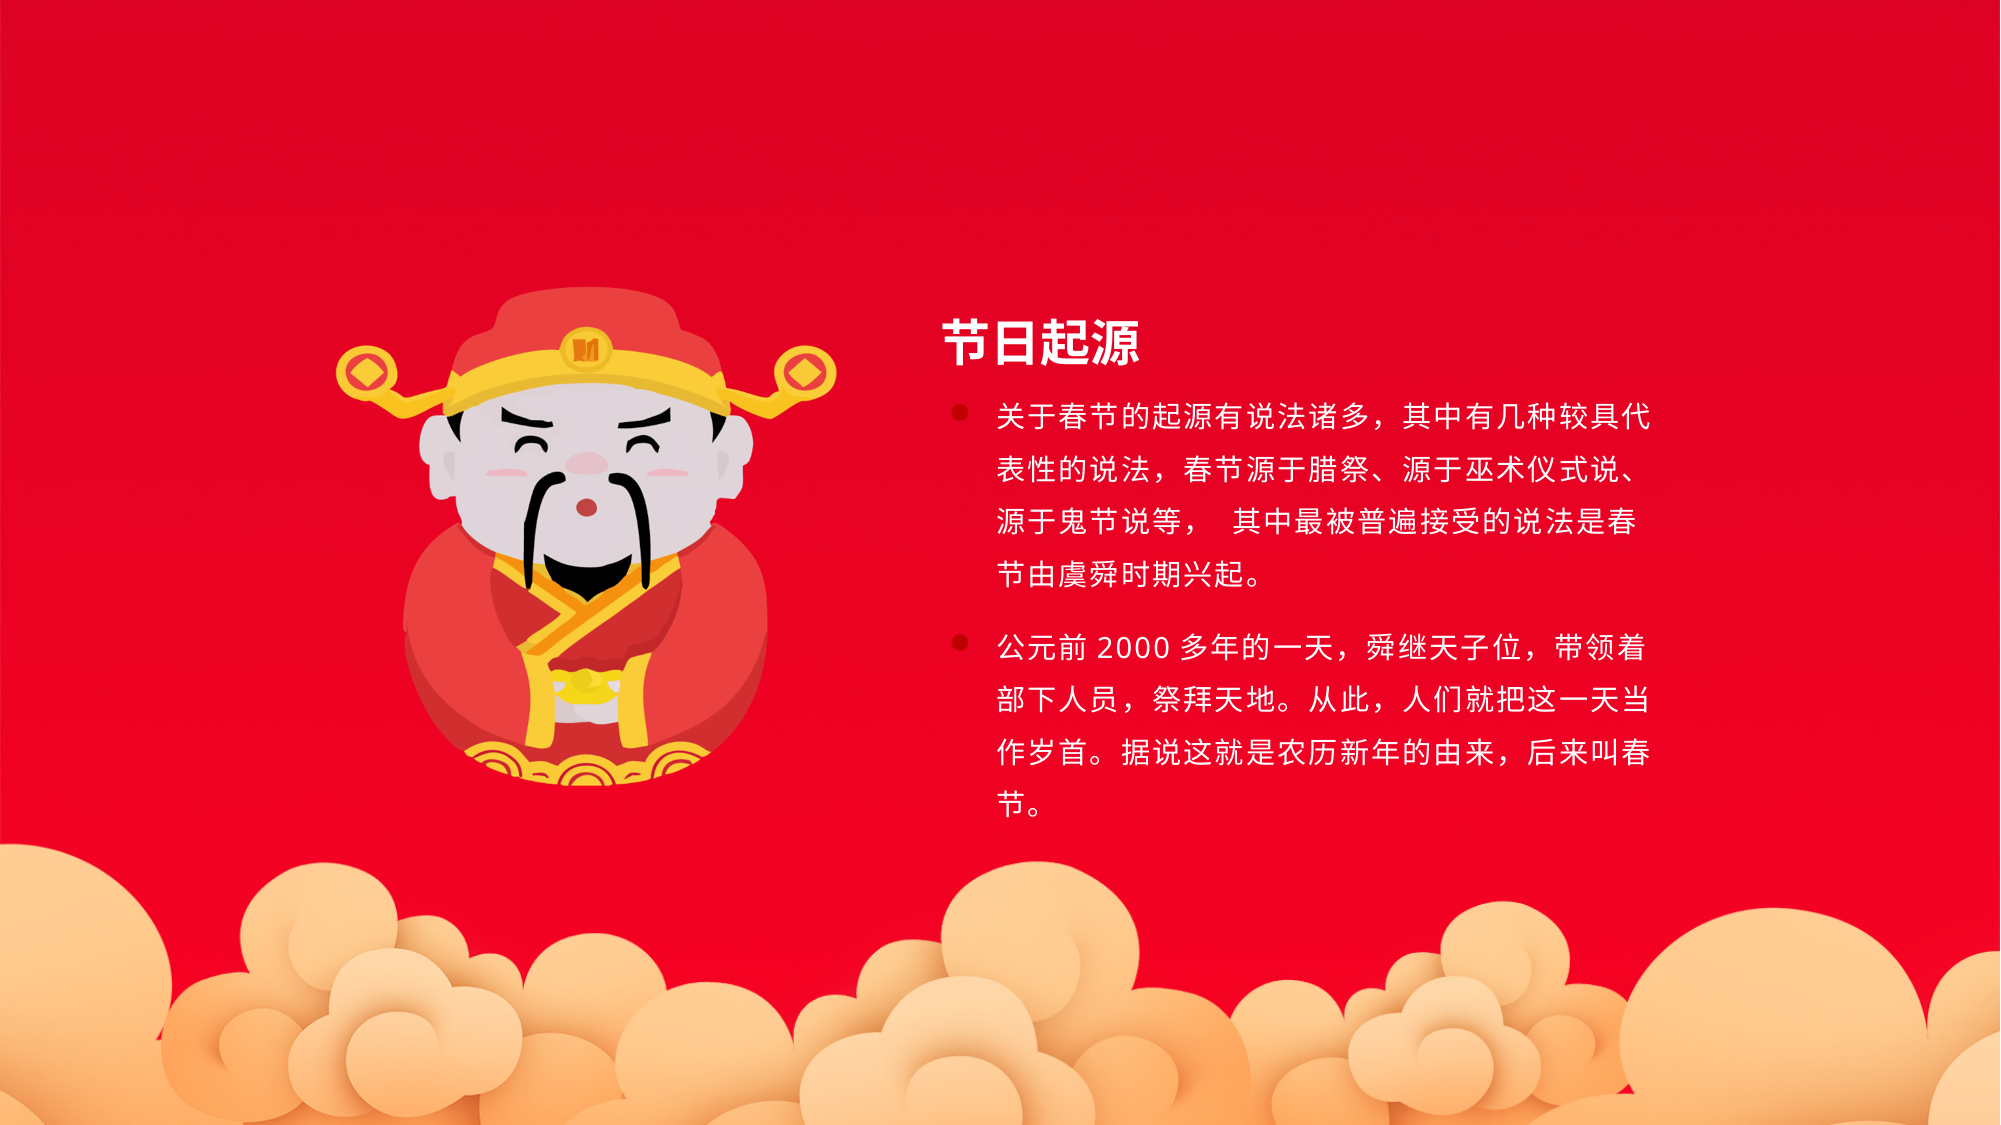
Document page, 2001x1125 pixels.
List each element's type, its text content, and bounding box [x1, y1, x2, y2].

text_box 关于春节的起源有说法诸多，其中有几种较具代表性的说法，春节源于腊祭、源于巫术仪式说、源于鬼节说等， 其中最被普遍接受的说法是春节由虞舜时期兴起。 [934, 373, 1681, 604]
picture [0, 0, 2000, 1125]
text_box 公元前2000多年的一天，舜继天子位，带领着部下人员，祭拜天地。从此，人们就把这一天当作岁首。据说这就是农历新年的由来，后来叫春节。 [934, 604, 1693, 829]
text_box 节日起源 [926, 285, 1156, 379]
